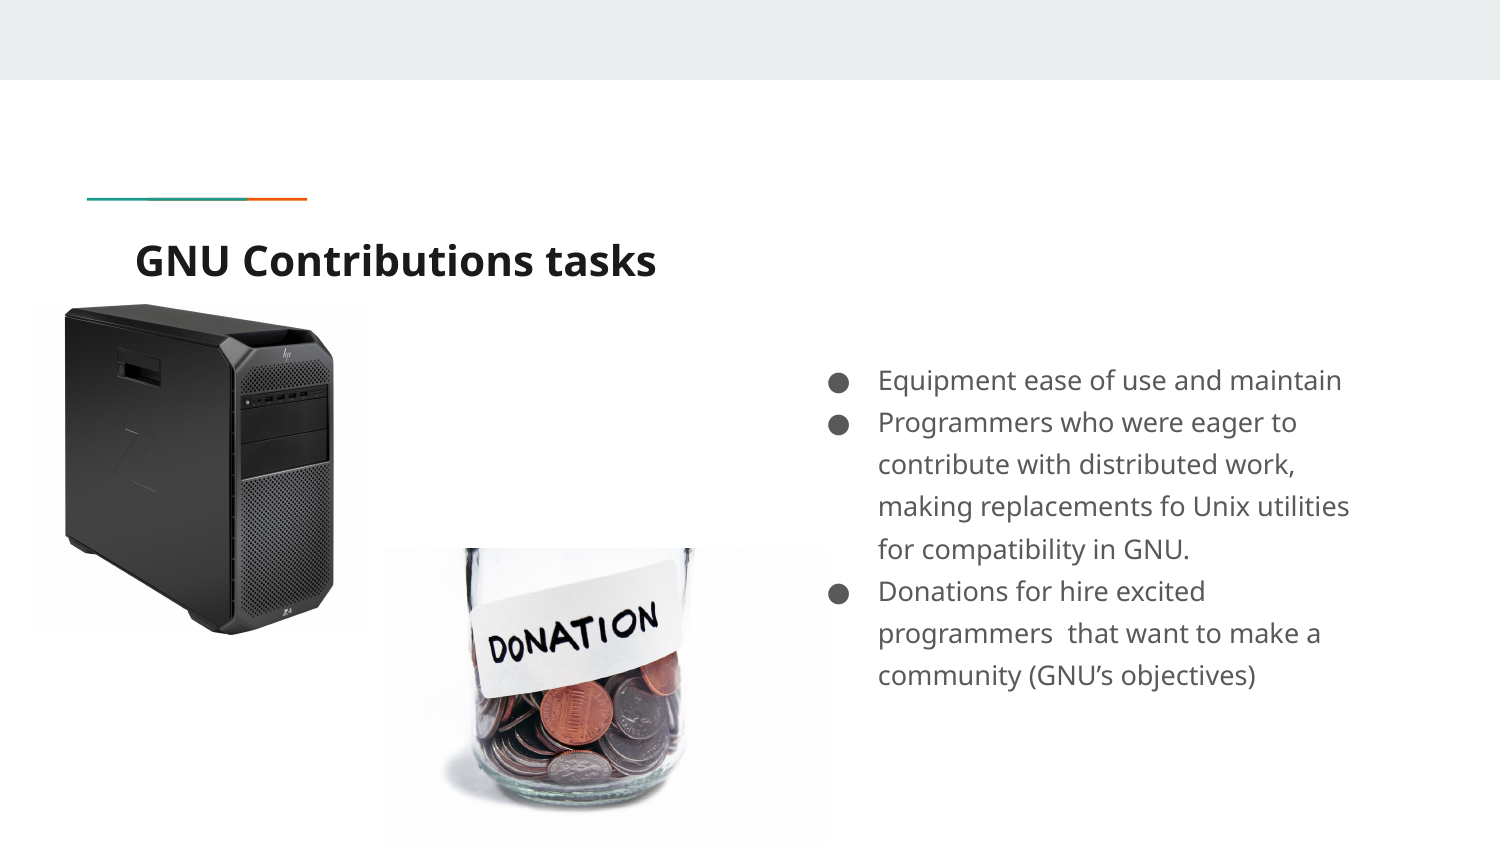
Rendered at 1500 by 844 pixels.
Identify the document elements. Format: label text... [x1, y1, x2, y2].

title GNU Contributions tasks [119, 216, 1381, 305]
picture [382, 548, 827, 844]
picture [33, 303, 365, 635]
list Equipment ease of use and maintain Programmers who were eager to contribute with distributed work, making replacements fo Unix utilities for compatibility in GNU. Donations for hire excited programmers that want to make a community (GNU’s objectives) [787, 341, 1381, 712]
